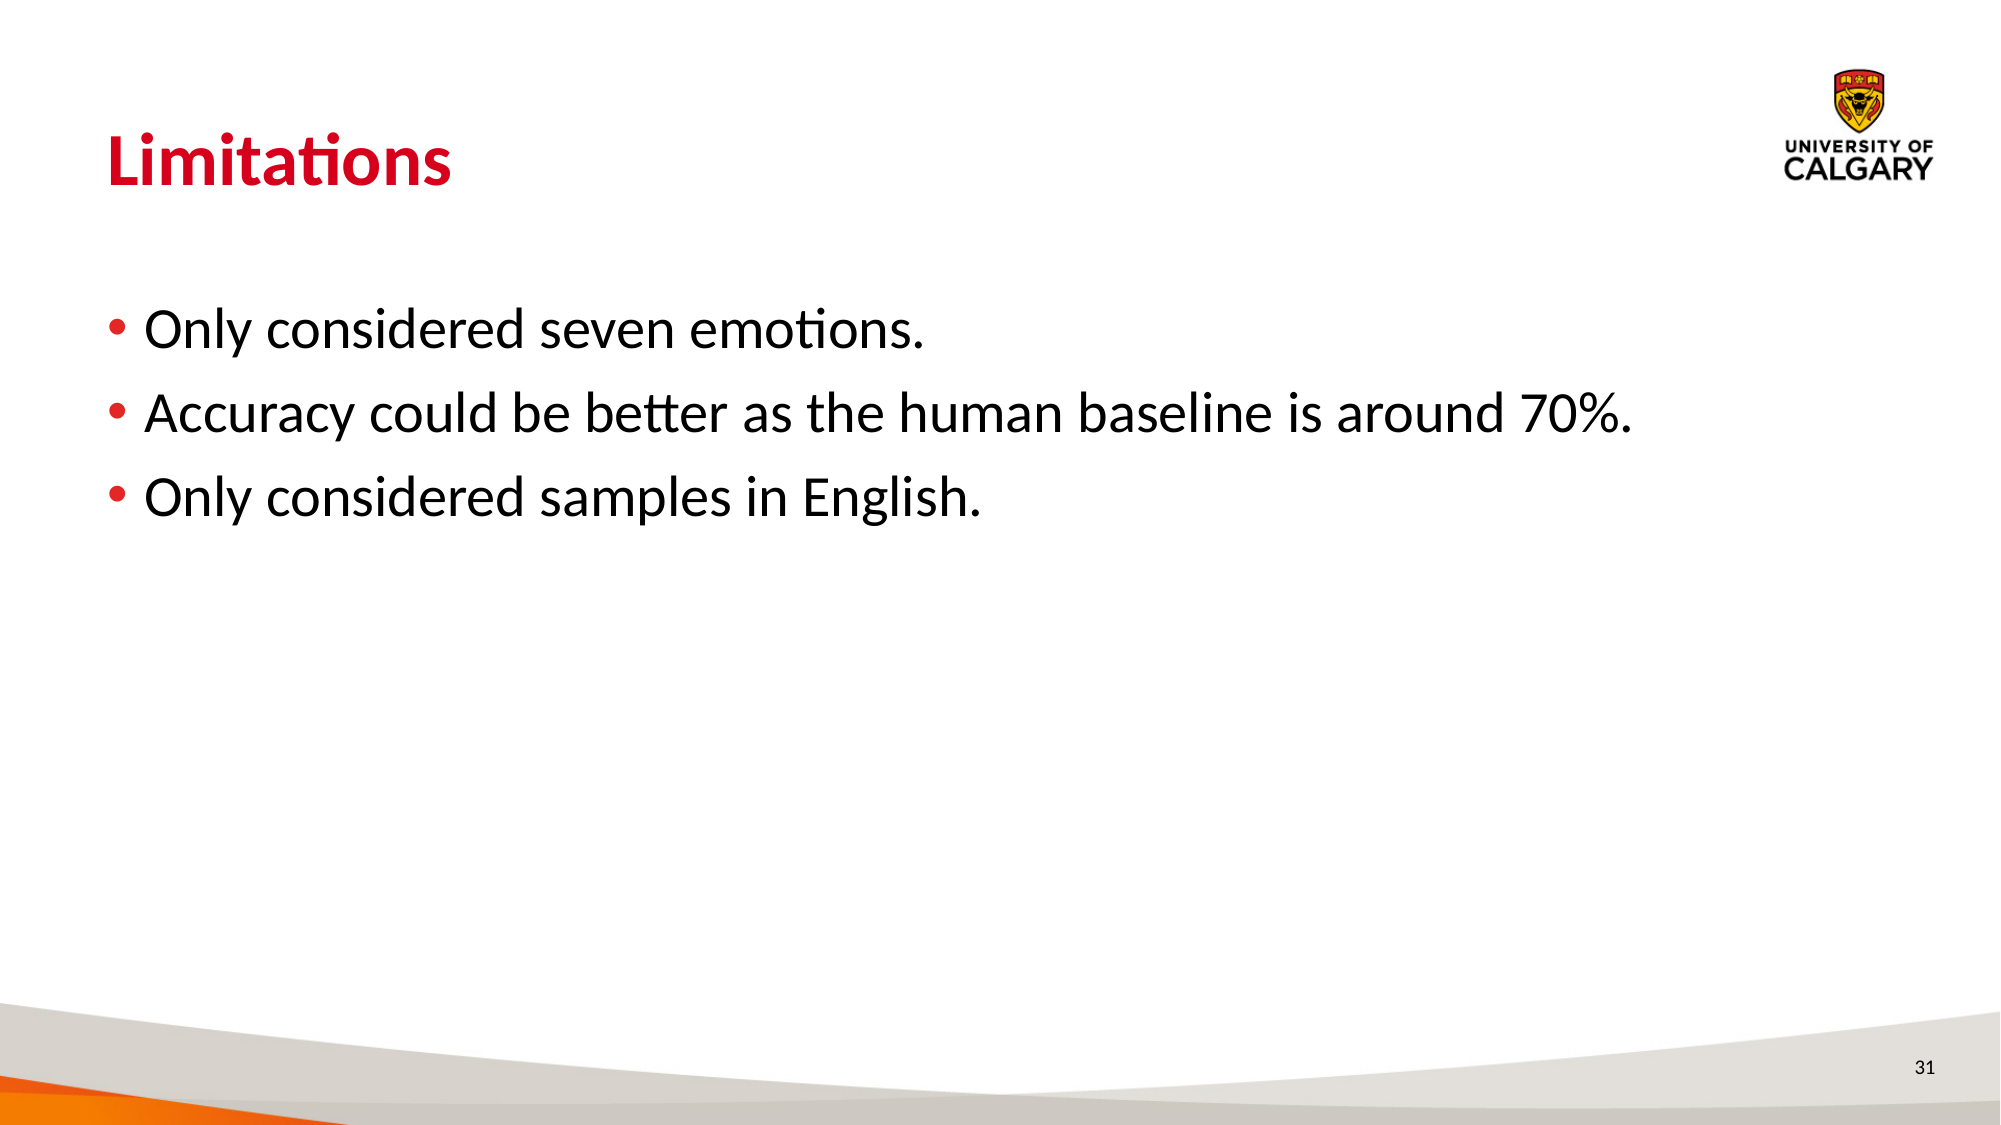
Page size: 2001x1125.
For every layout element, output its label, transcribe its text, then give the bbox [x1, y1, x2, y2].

title Limitations [92, 76, 1688, 246]
slide_number 31 [1500, 1046, 1951, 1107]
picture [0, 0, 2001, 1125]
list Only considered seven emotions. Accuracy could be better as the human baseline is around 70%. Only considered samples in English. [92, 290, 1688, 966]
